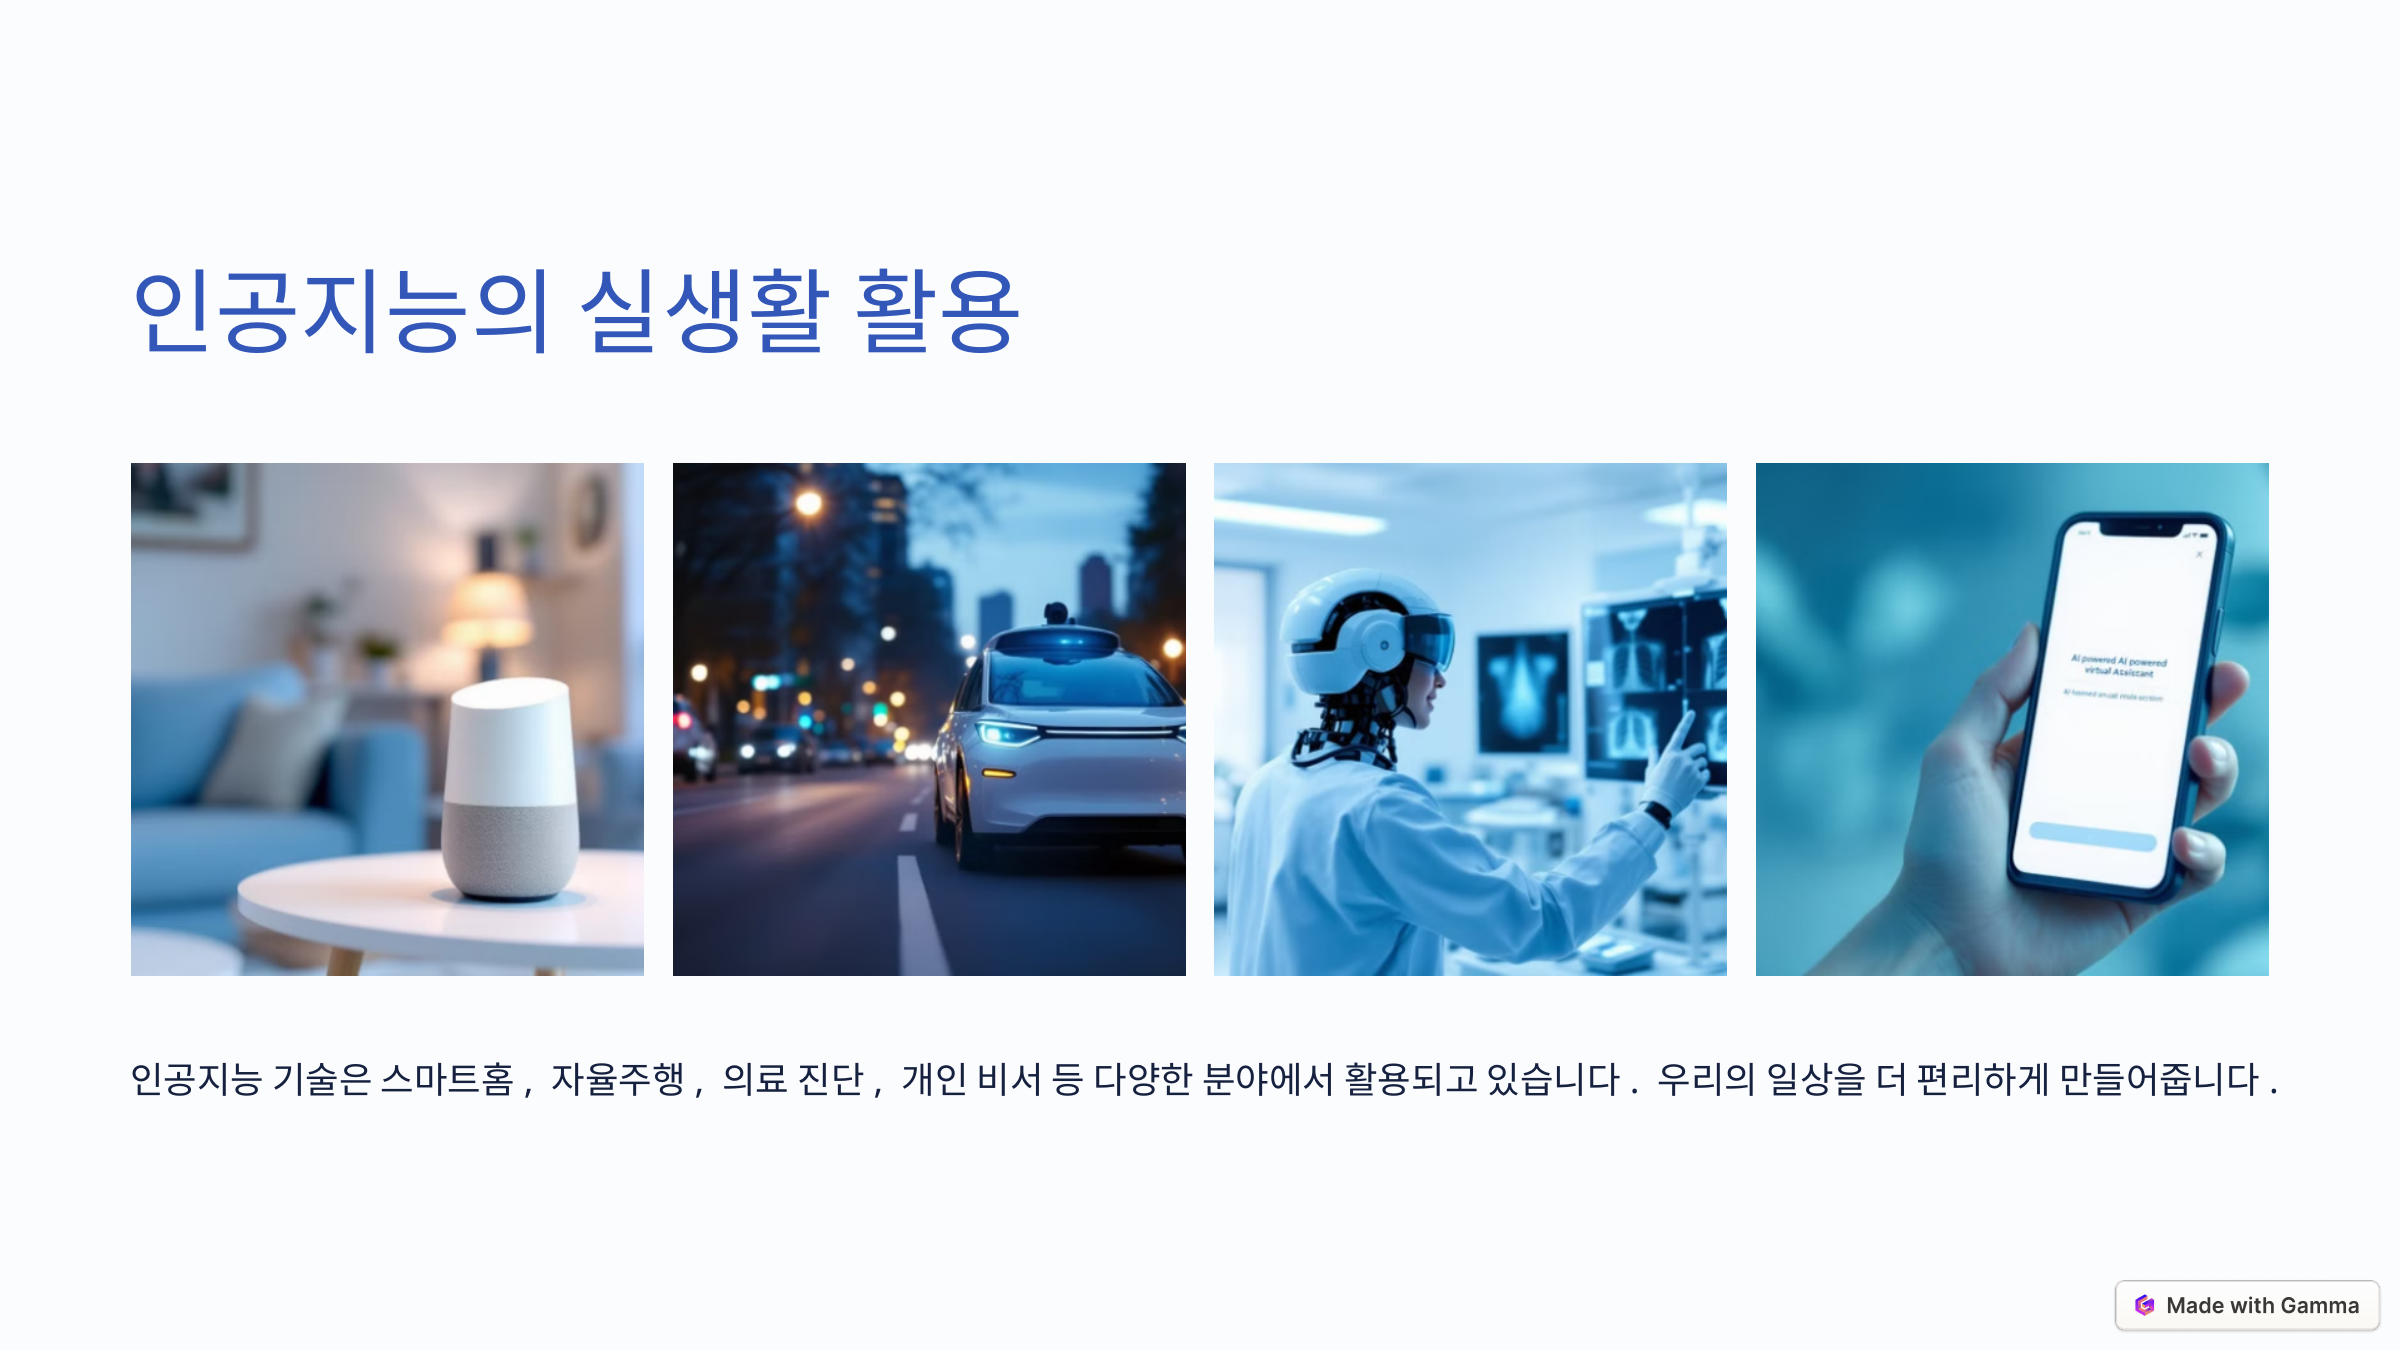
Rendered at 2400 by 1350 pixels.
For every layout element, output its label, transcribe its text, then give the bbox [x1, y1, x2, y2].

picture [2106, 1271, 2389, 1339]
picture [1214, 463, 1727, 976]
picture [673, 463, 1186, 976]
text_box 인공지능 기술은 스마트홈, 자율주행, 의료 진단, 개인 비서 등 다양한 분야에서 활용되고 있습니다. 우리의 일상을 더 편리하게 만들어줍니다. [130, 1041, 2270, 1101]
text_box 인공지능의 실생활 활용 [130, 249, 1061, 366]
picture [131, 463, 644, 976]
picture [1756, 463, 2269, 976]
